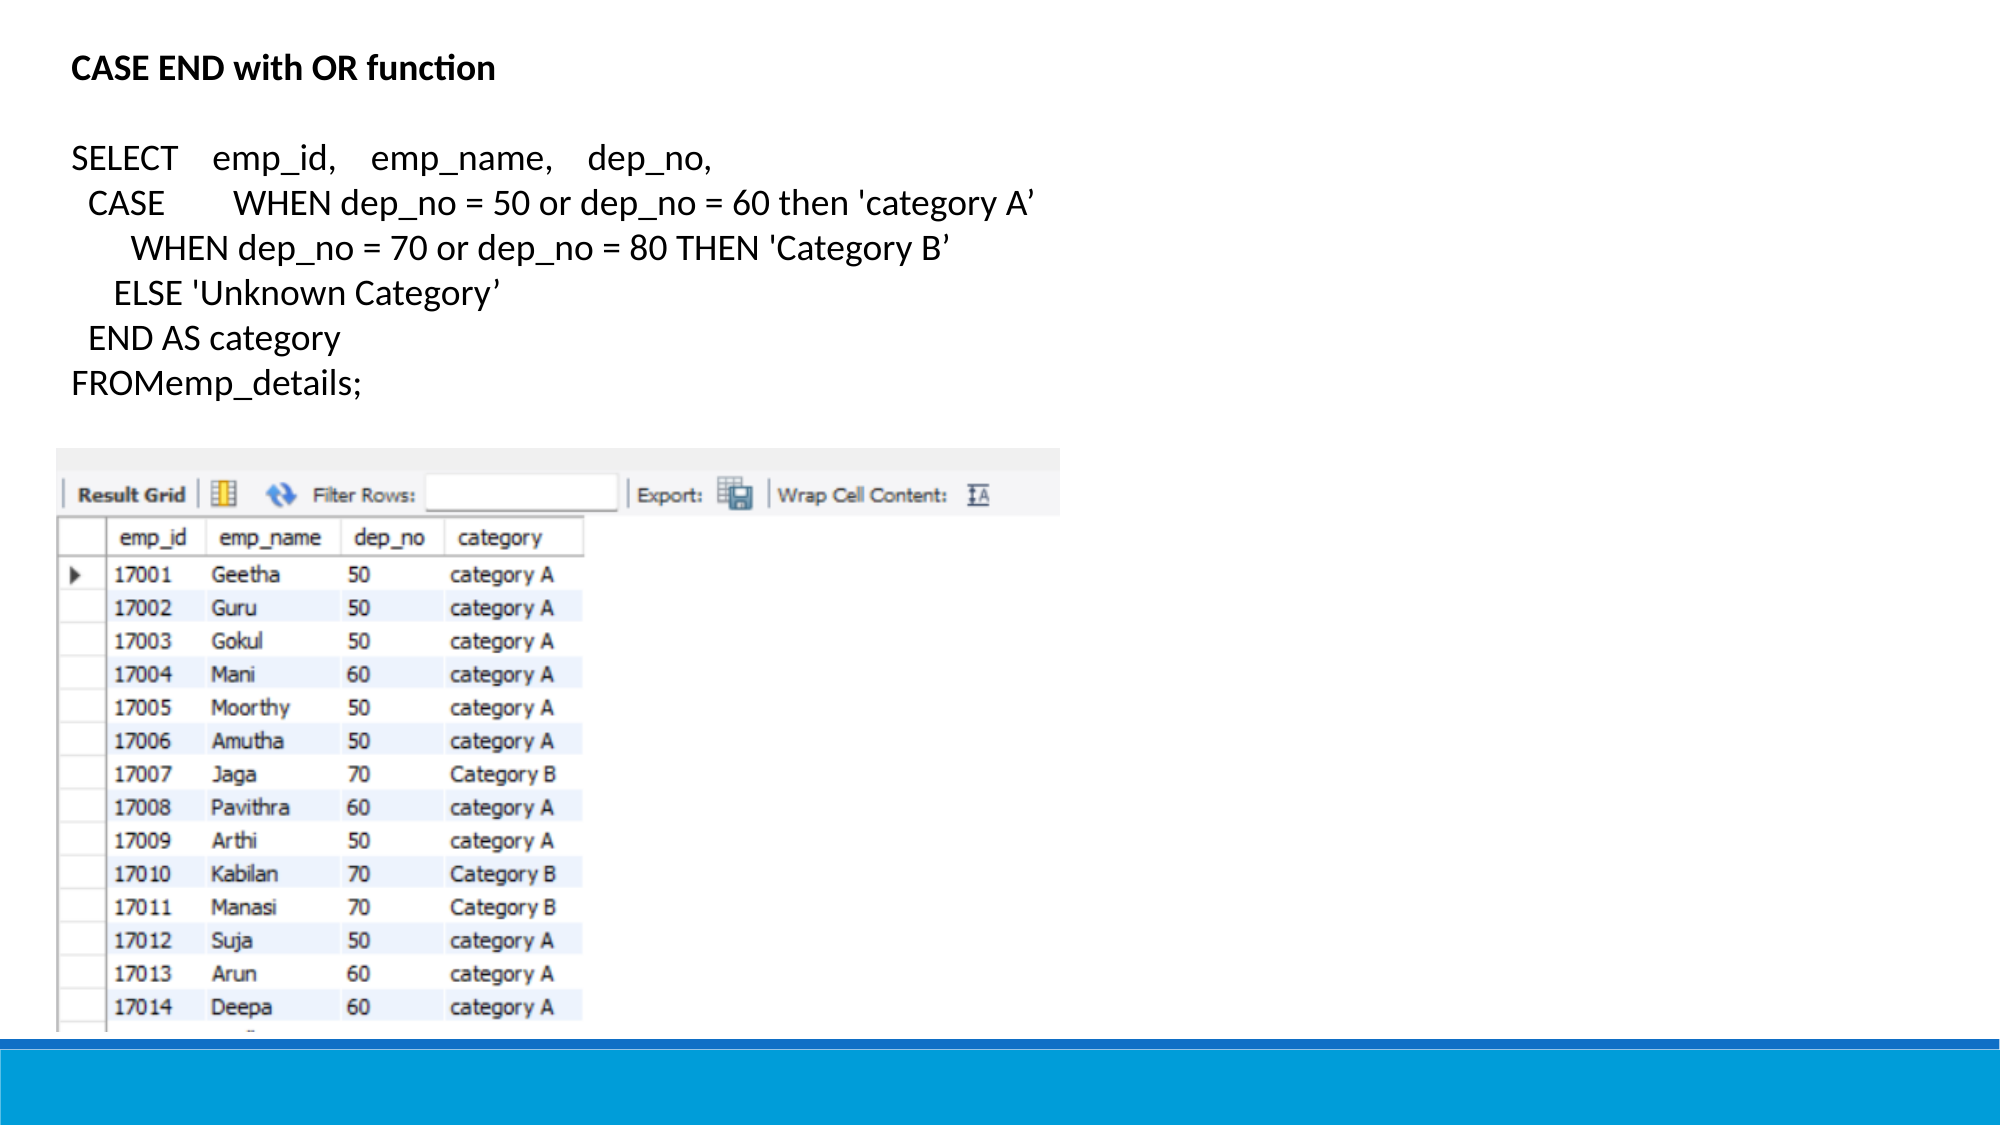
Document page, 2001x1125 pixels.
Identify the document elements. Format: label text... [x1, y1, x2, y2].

text_box CASE END with OR function SELECT emp_id, emp_name, dep_no, CASE WHEN dep_no = 50 or dep_no = 60 then 'category A’ WHEN dep_no = 70 or dep_no = 80 THEN 'Category B’ ELSE 'Unknown Category’ END AS category FROMemp_details; [56, 35, 1938, 411]
picture [55, 447, 1060, 1032]
